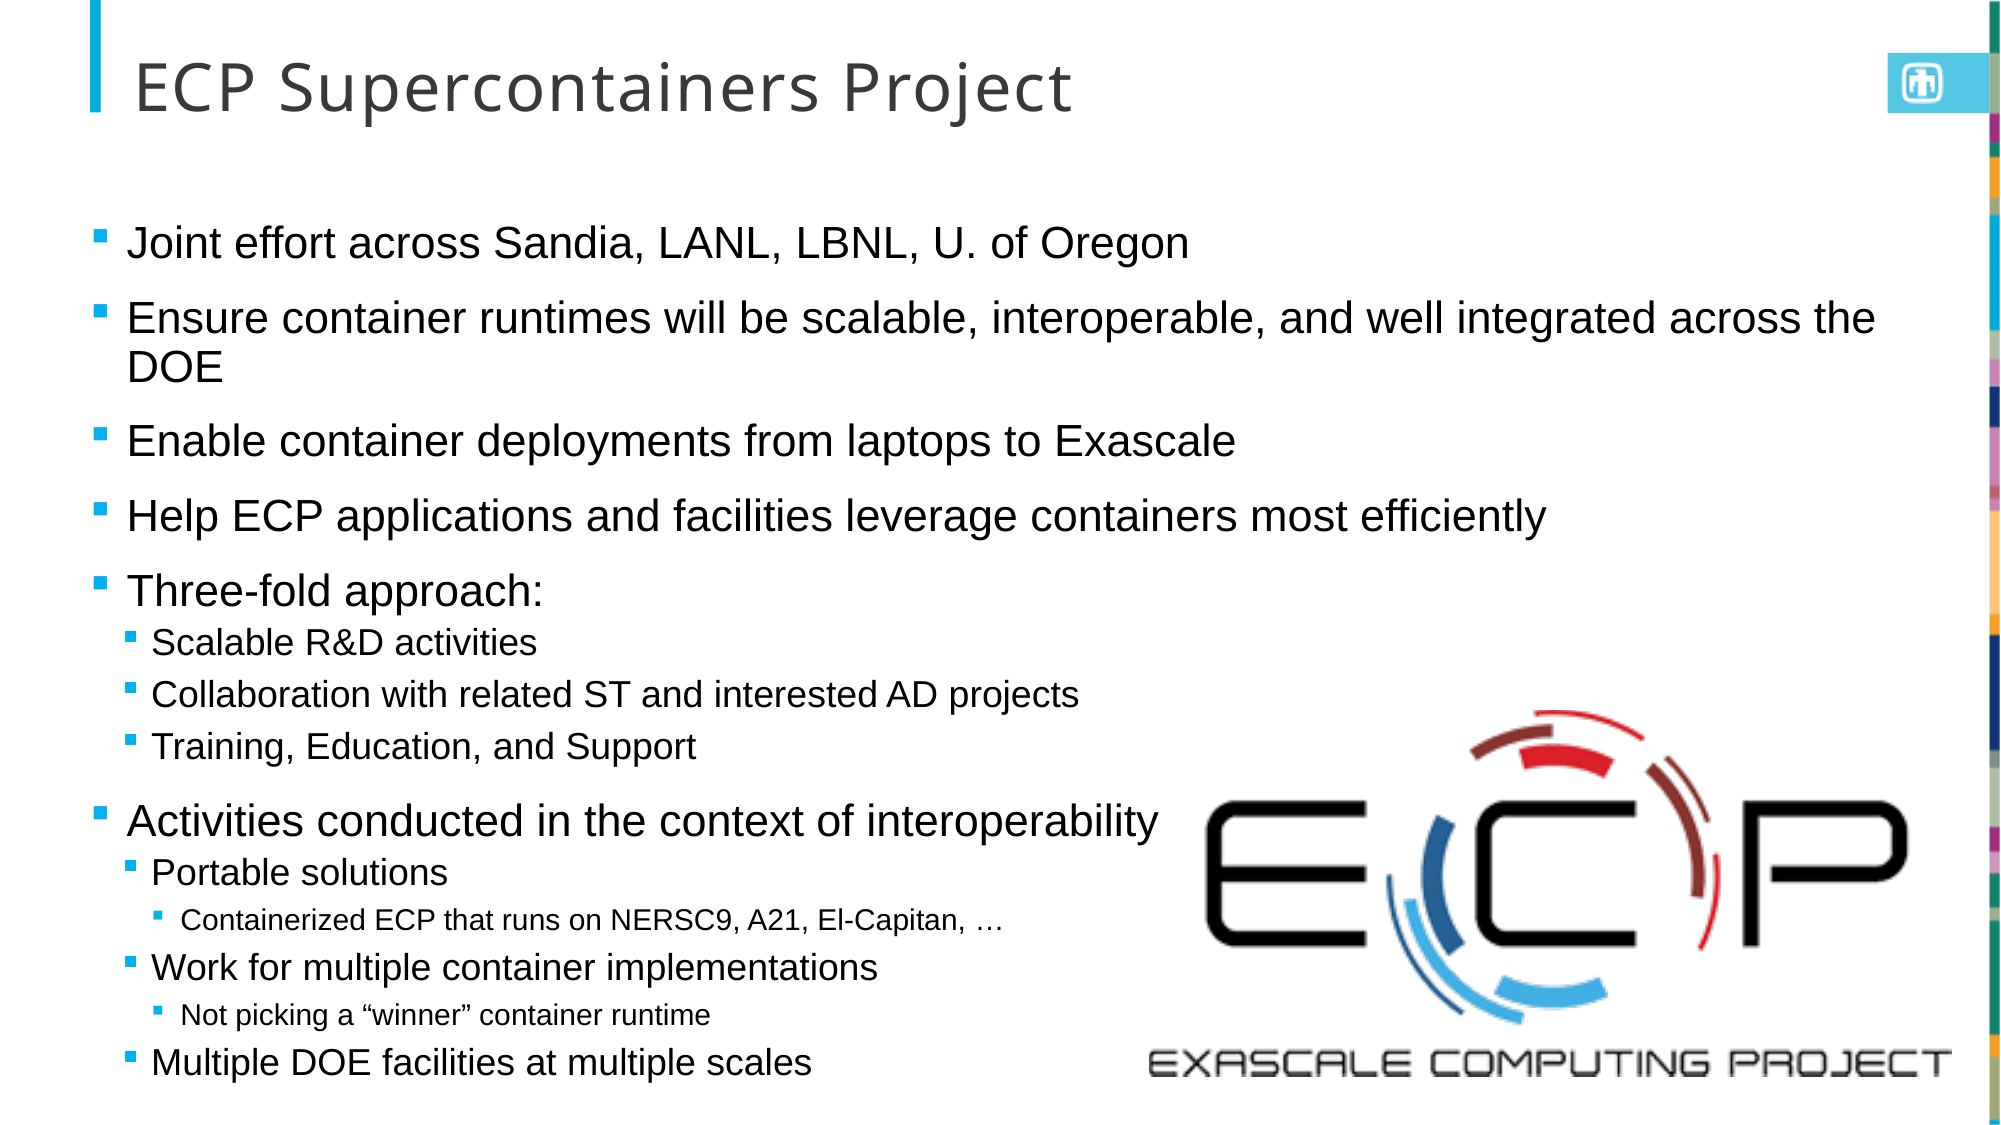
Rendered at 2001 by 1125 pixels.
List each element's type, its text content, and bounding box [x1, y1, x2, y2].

title ECP Supercontainers Project [118, 39, 1769, 133]
list Joint effort across Sandia, LANL, LBNL, U. of Oregon Ensure container runtimes will be scalable, interoperable, and well integrated across the DOE Enable container deployments from laptops to Exascale Help ECP applications and facilities leverage containers most efficiently Three-fold approach: Scalable R&D activities Collaboration with related ST and interested AD projects Training, Education, and Support Activities conducted in the context of interoperability Portable solutions Containerized ECP that runs on NERSC9, A21, El-Capitan, … Work for multiple container implementations Not picking a “winner” container runtime Multiple DOE facilities at multiple scales [89, 212, 1900, 1094]
picture [1990, 1, 1999, 215]
picture [1148, 710, 1953, 1077]
picture [1901, 62, 1944, 104]
picture [1990, 330, 1999, 1120]
